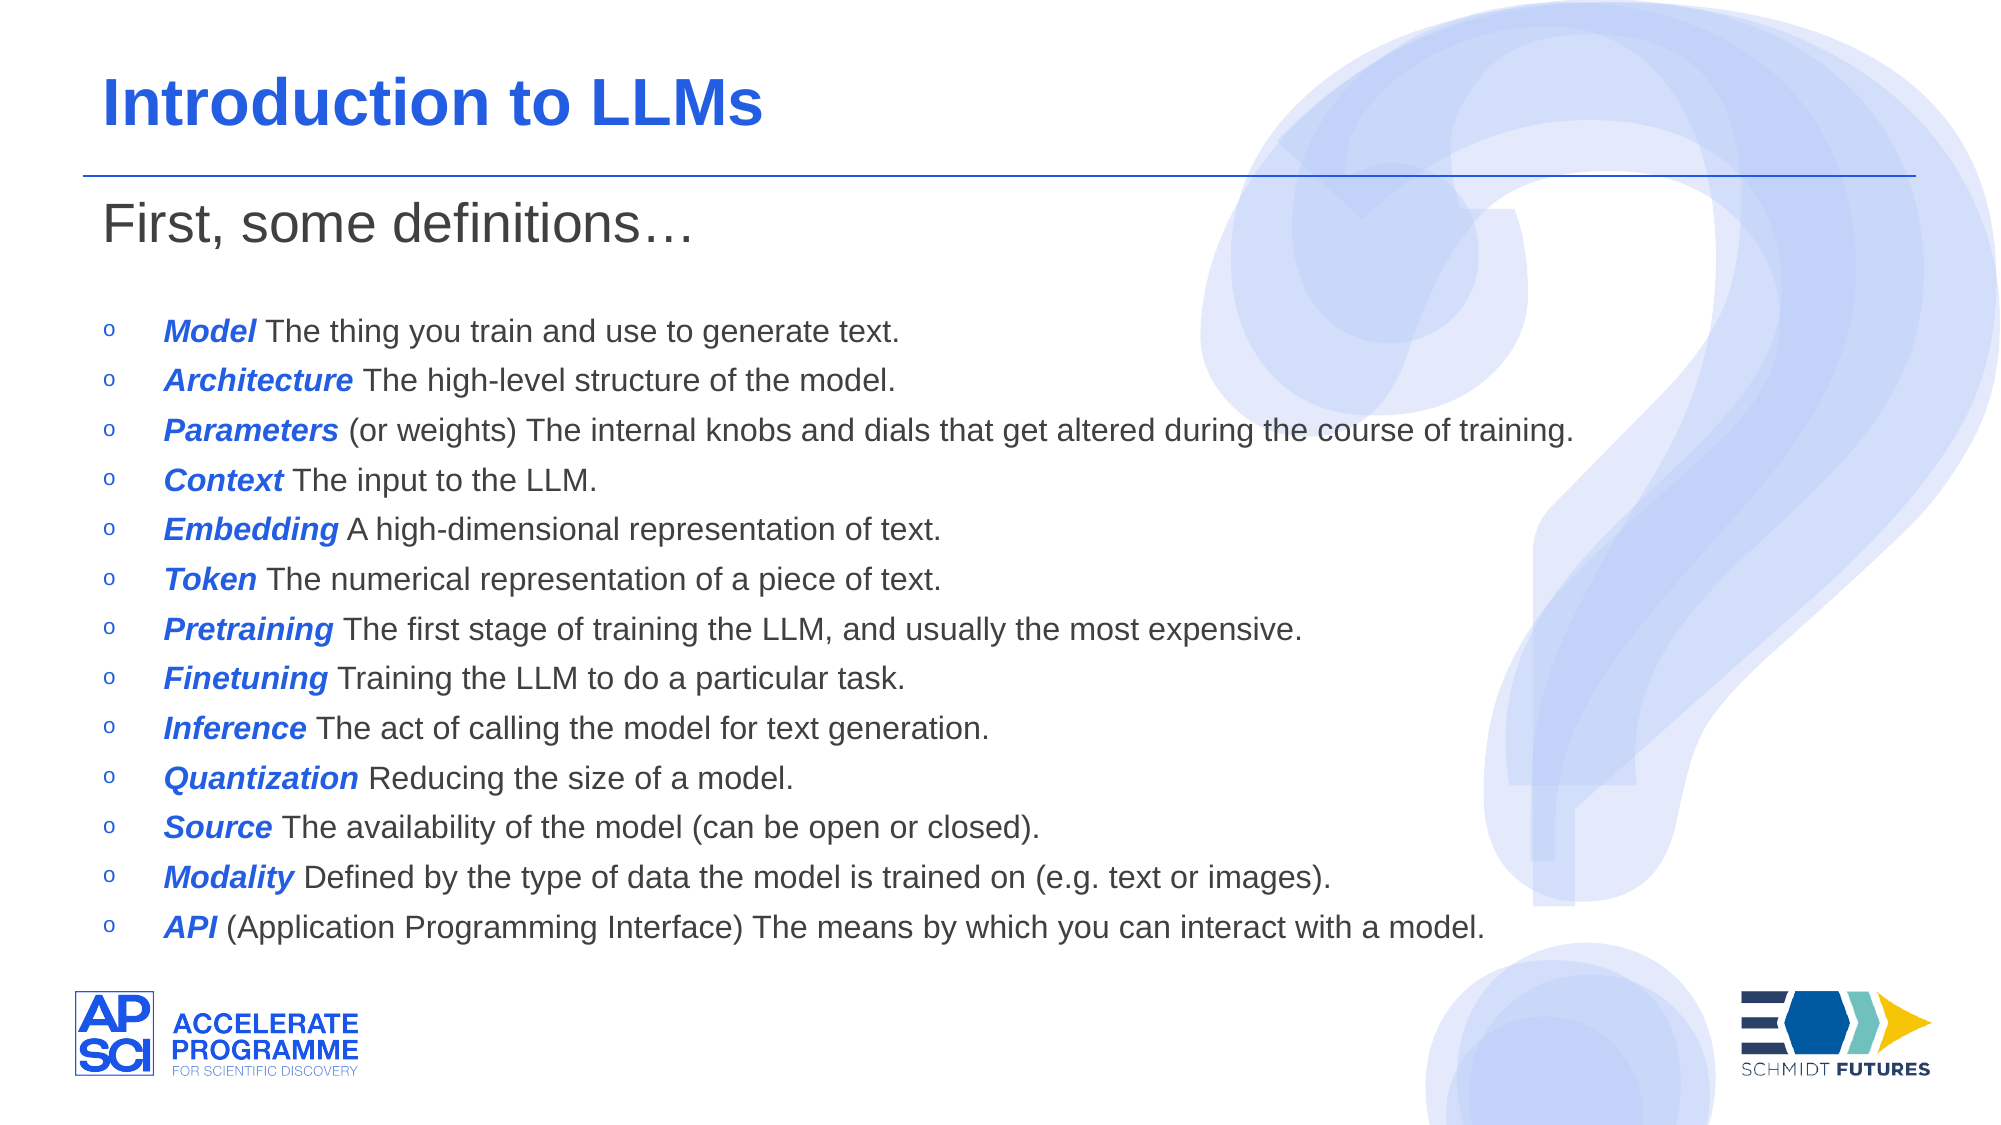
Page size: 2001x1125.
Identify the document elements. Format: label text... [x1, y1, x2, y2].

list Model The thing you train and use to generate text. Architecture The high-level structure of the model. Parameters (or weights) The internal knobs and dials that get altered during the course of training. Context The input to the LLM. Embedding A high-dimensional representation of text. Token The numerical representation of a piece of text. Pretraining The first stage of training the LLM, and usually the most expensive. Finetuning Training the LLM to do a particular task. Inference The act of calling the model for text generation. Quantization Reducing the size of a model. Source The availability of the model (can be open or closed). Modality Defined by the type of data the model is trained on (e.g. text or images). API (Application Programming Interface) The means by which you can interact with a model. [82, 306, 1916, 962]
list First, some definitions… [82, 187, 1916, 287]
list Introduction to LLMs [82, 61, 1916, 166]
picture [1741, 991, 1933, 1076]
picture [75, 991, 358, 1076]
